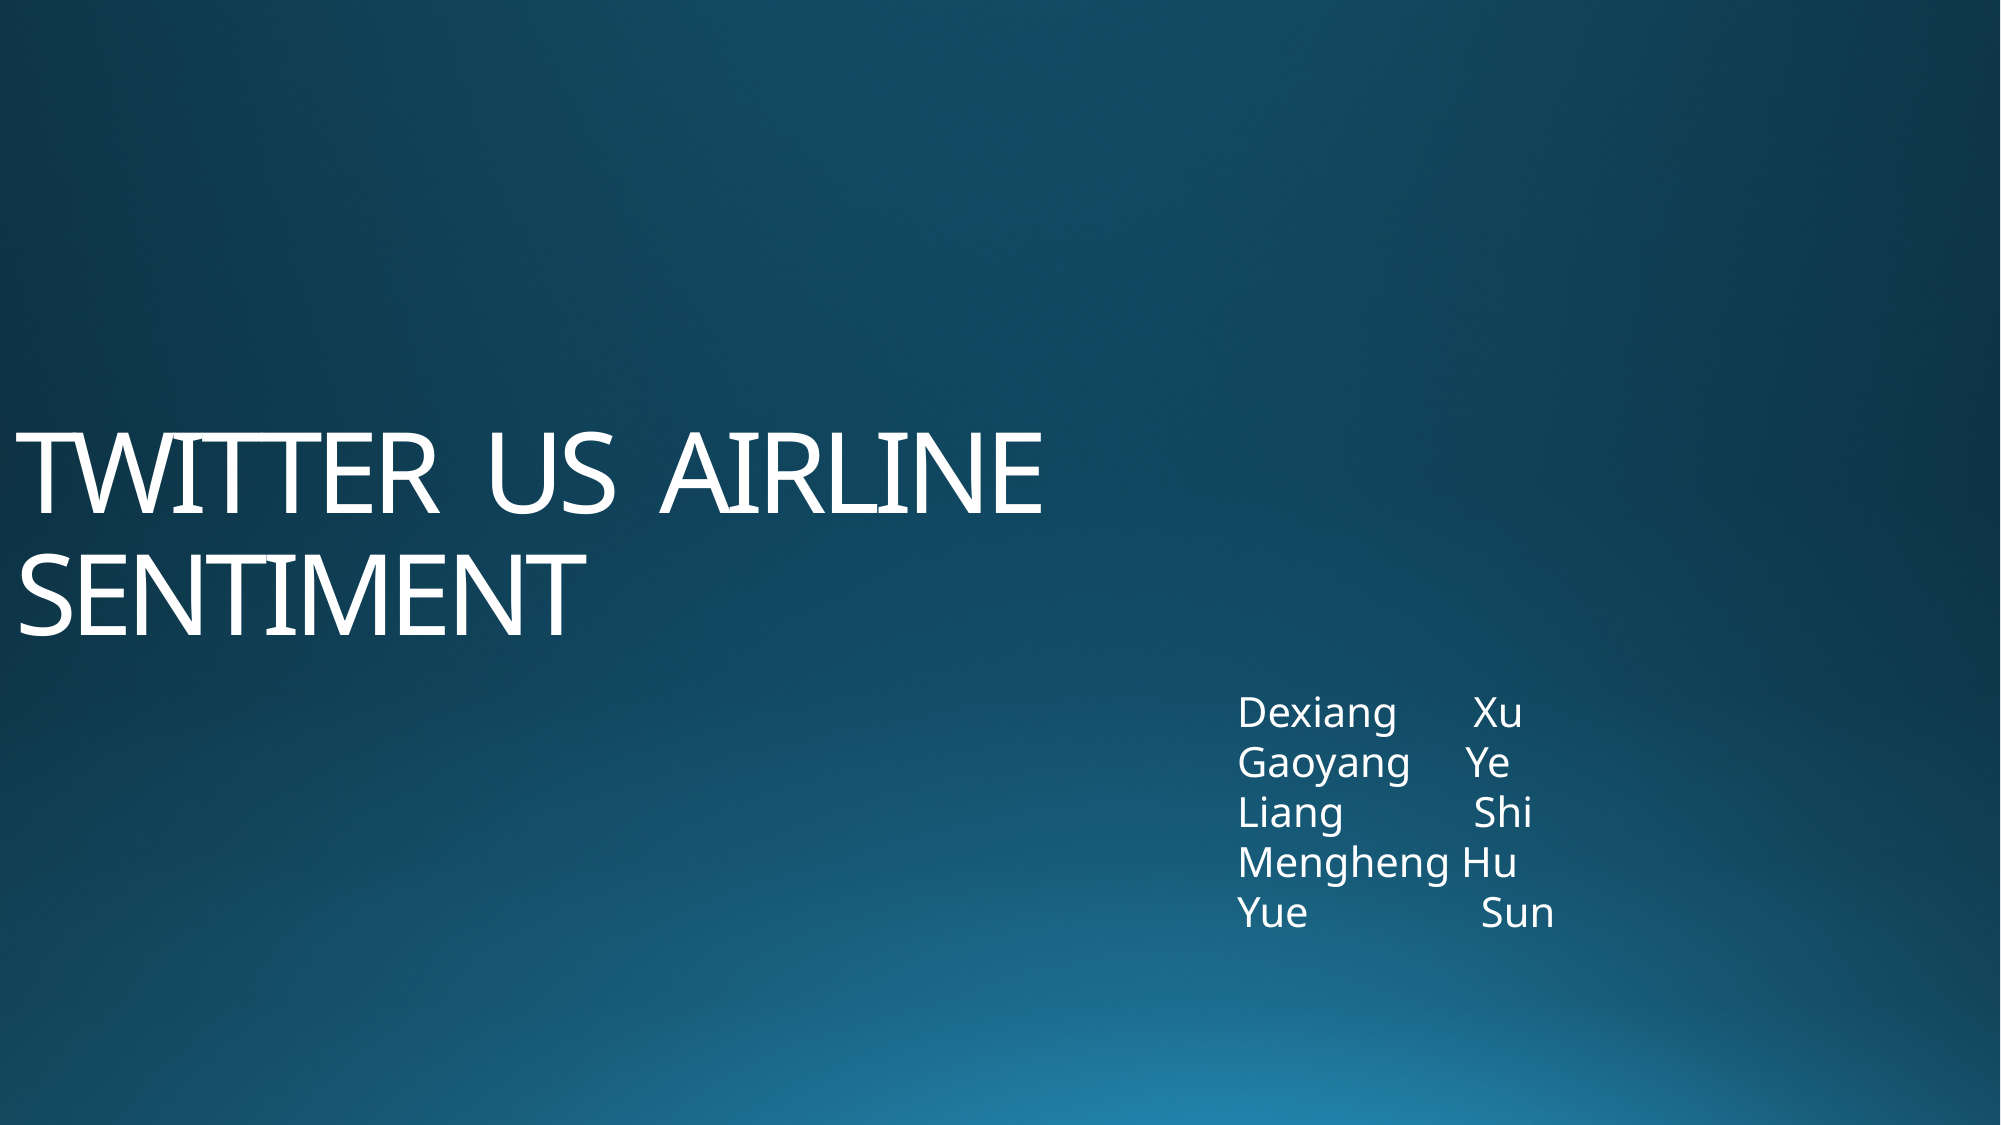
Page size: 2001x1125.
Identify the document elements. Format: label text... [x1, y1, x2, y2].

text_box Dexiang Xu Gaoyang Ye Liang Shi Mengheng Hu Yue Sun [1222, 678, 1571, 944]
title TWITTER US AIRLINE SENTIMENT [0, 409, 1667, 679]
picture [0, 0, 2001, 1125]
